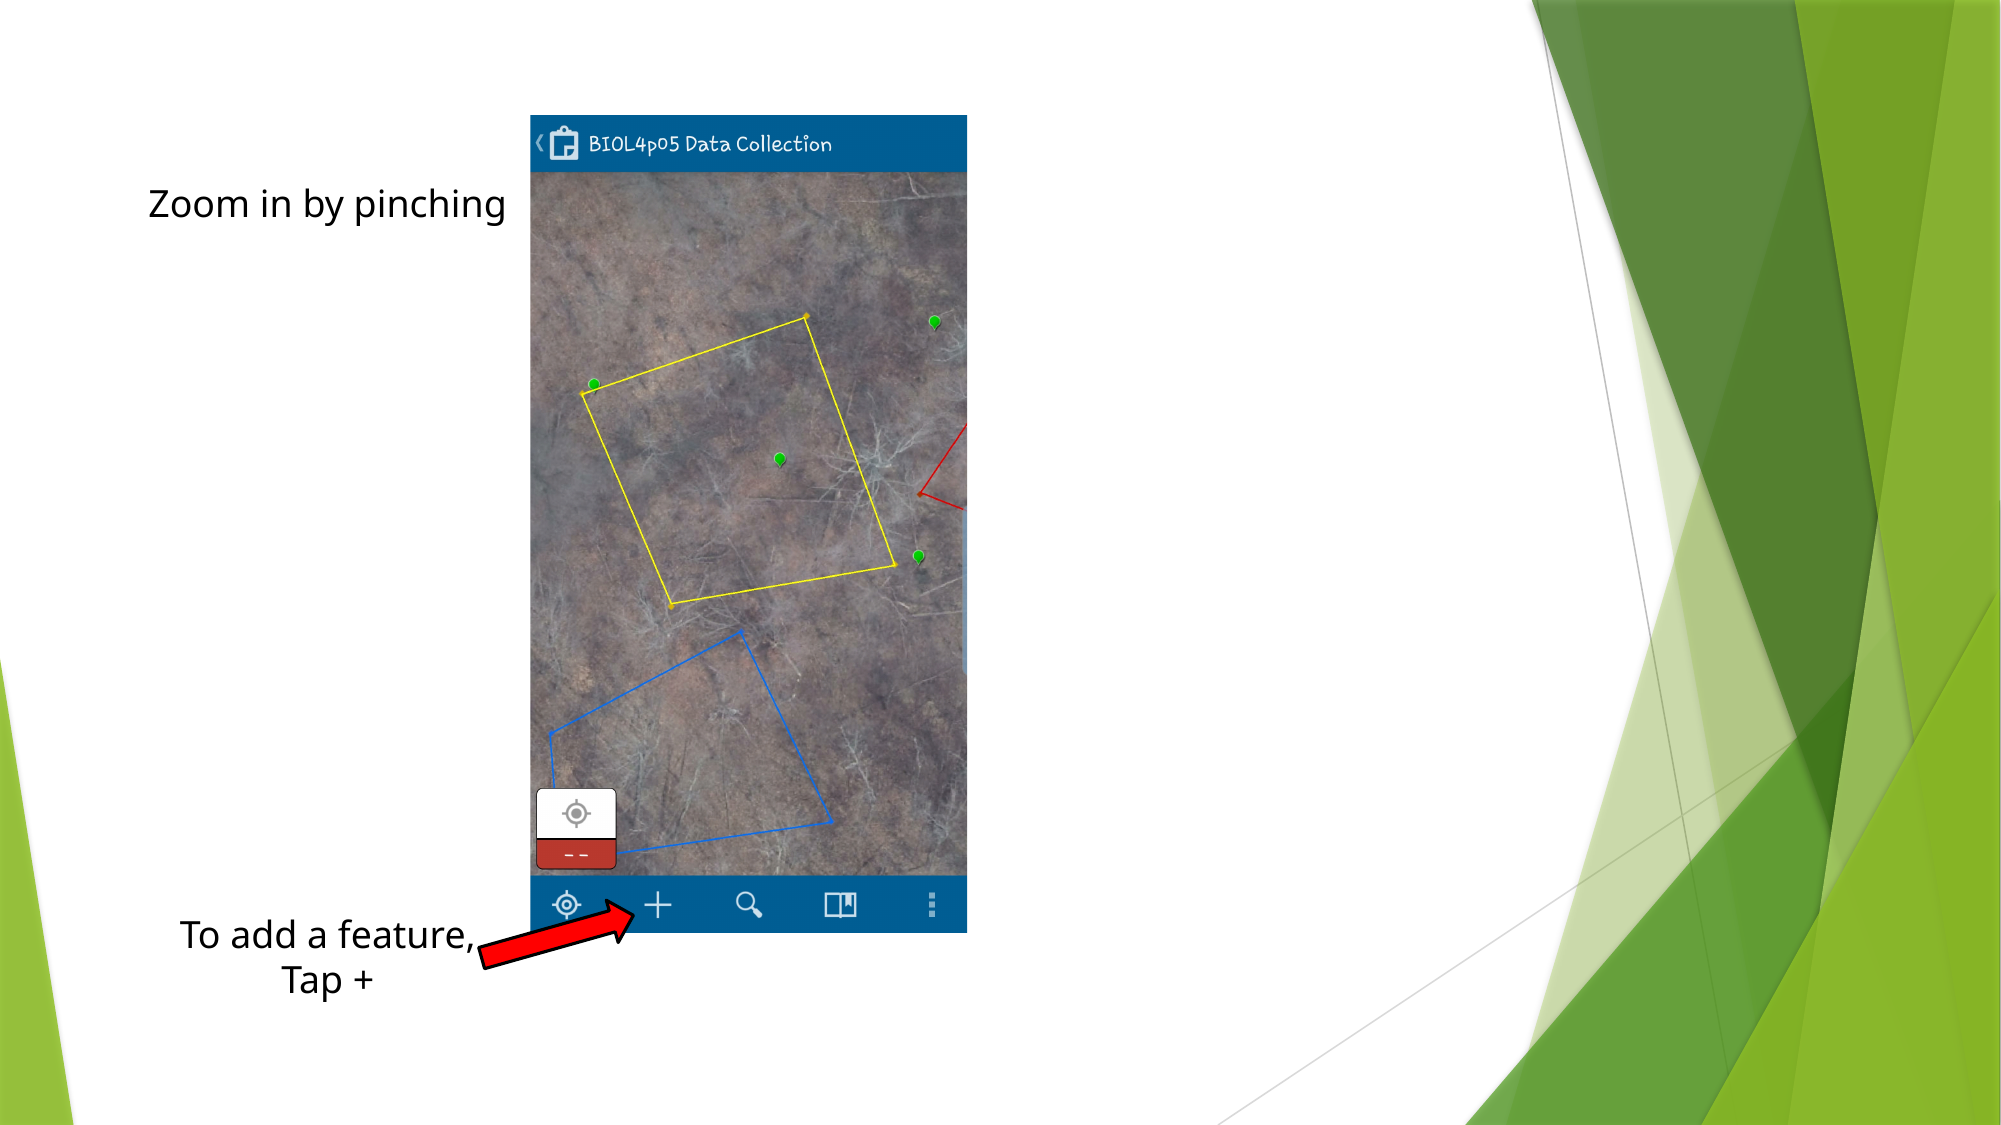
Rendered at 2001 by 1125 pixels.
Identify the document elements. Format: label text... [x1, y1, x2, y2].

text_box [491, 933, 582, 969]
text_box Zoom in by pinching [133, 172, 523, 233]
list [529, 114, 968, 934]
text_box To add a feature, Tap + [165, 903, 491, 1009]
